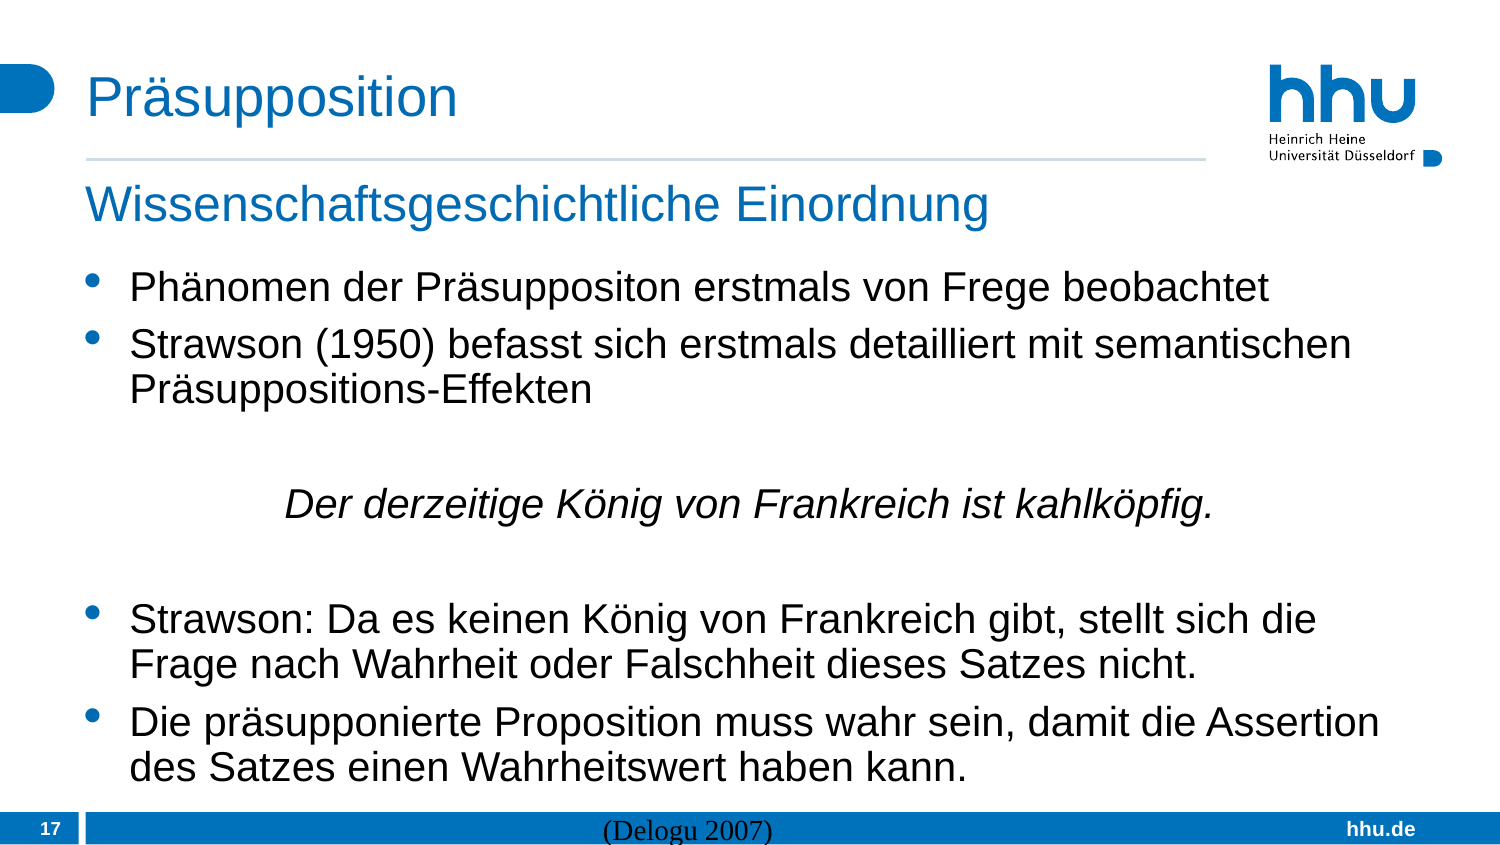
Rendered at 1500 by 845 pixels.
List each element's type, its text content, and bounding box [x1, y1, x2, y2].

slide_number 17 [5, 816, 62, 841]
list Phänomen der Präsuppositon erstmals von Frege beobachtet Strawson (1950) befasst sich erstmals detailliert mit semantischen Präsuppositions-Effekten Der derzeitige König von Frankreich ist kahlköpfig. Strawson: Da es keinen König von Frankreich gibt, stellt sich die Frage nach Wahrheit oder Falschheit dieses Satzes nicht. Die präsupponierte Proposition muss wahr sein, damit die Assertion des Satzes einen Wahrheitswert haben kann. [85, 253, 1415, 797]
footer (Delogu 2007) [103, 816, 1273, 841]
title Präsupposition [86, 54, 1207, 129]
list Wissenschaftsgeschichtliche Einordnung [85, 178, 1415, 232]
